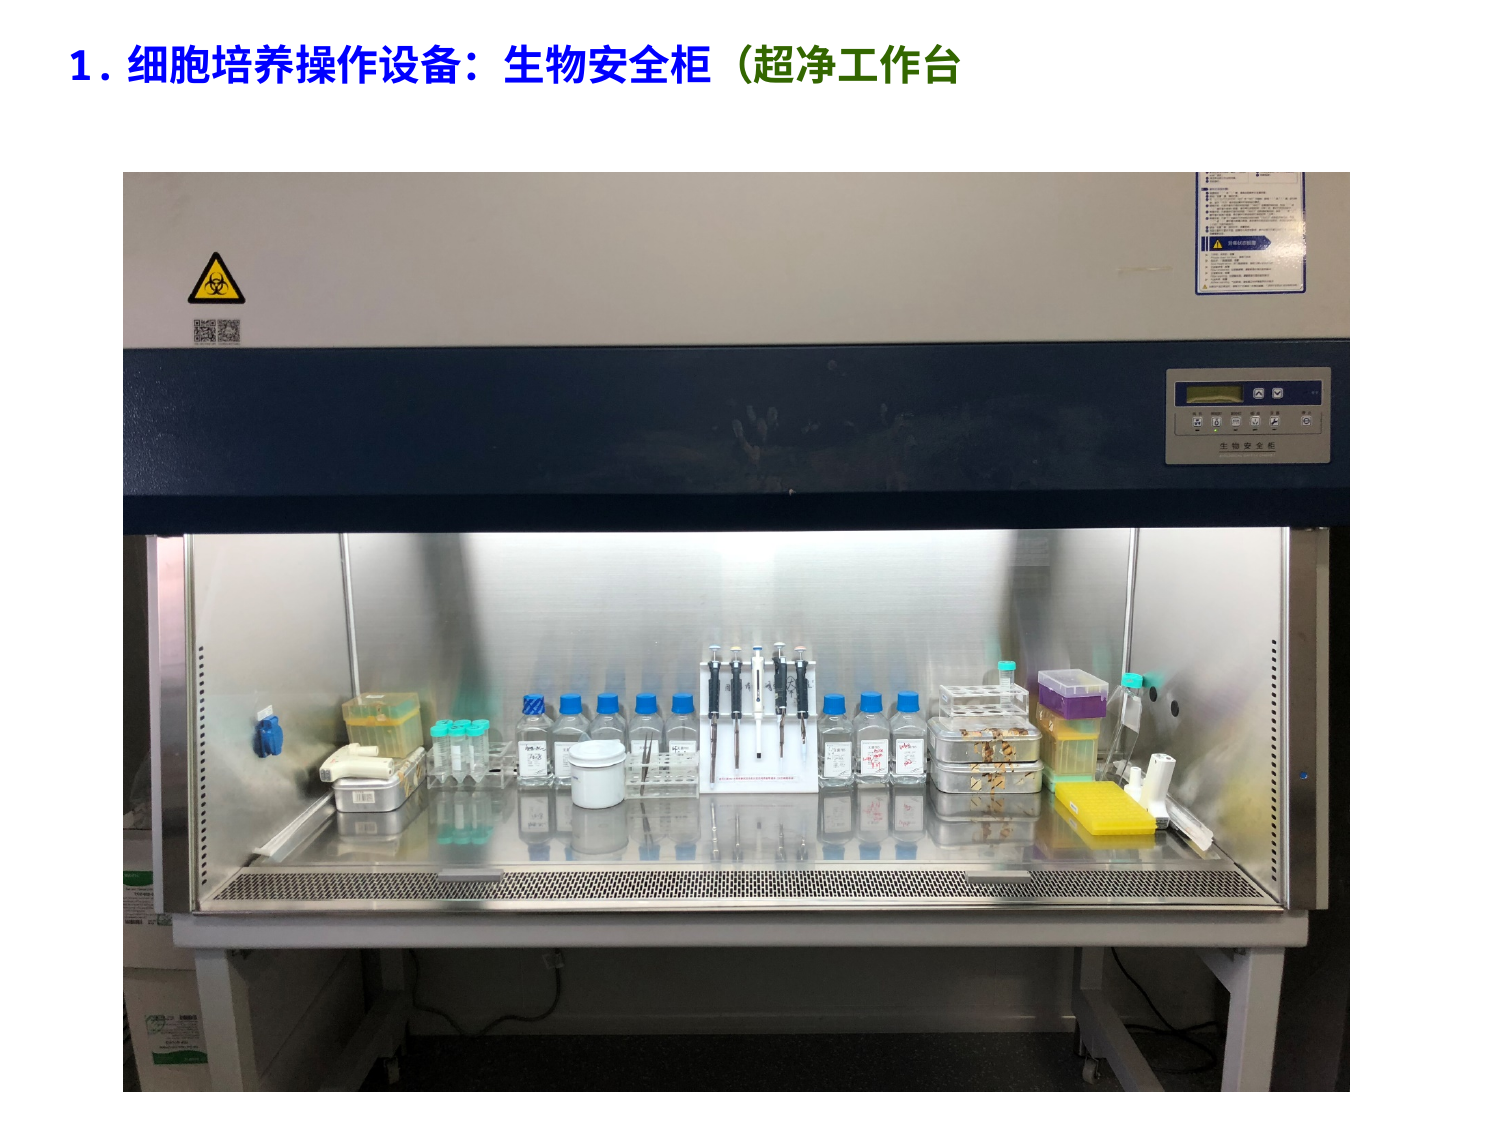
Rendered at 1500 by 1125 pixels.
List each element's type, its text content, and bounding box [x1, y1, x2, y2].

picture [123, 172, 1350, 1092]
text_box 1.细胞培养操作设备：生物安全柜（超净工作台 [53, 30, 1113, 96]
